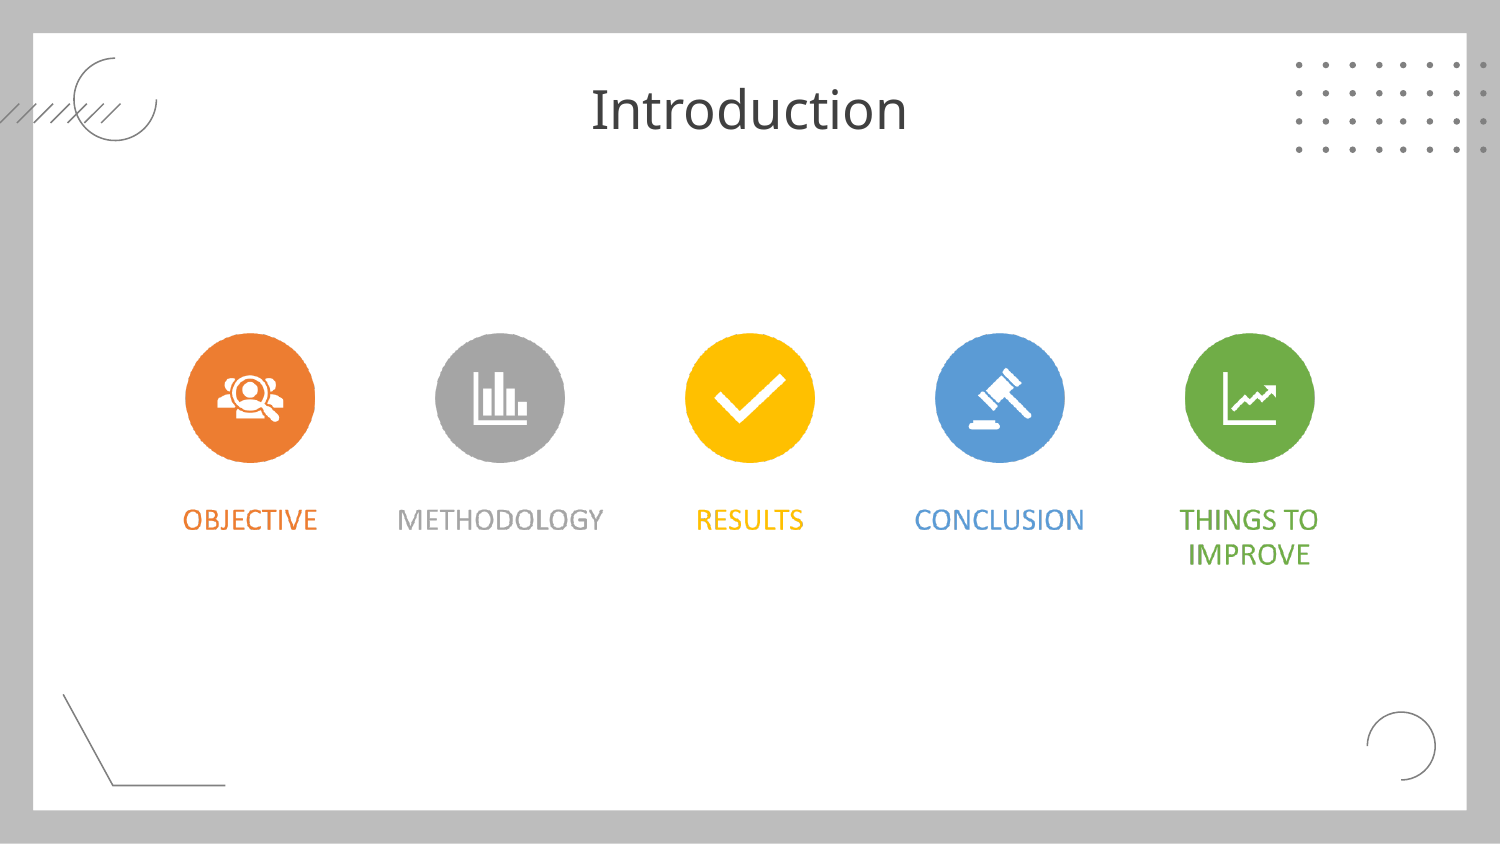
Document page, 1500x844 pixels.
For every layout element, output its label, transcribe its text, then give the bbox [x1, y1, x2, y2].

picture [128, 203, 1372, 719]
title Introduction [124, 60, 1376, 155]
